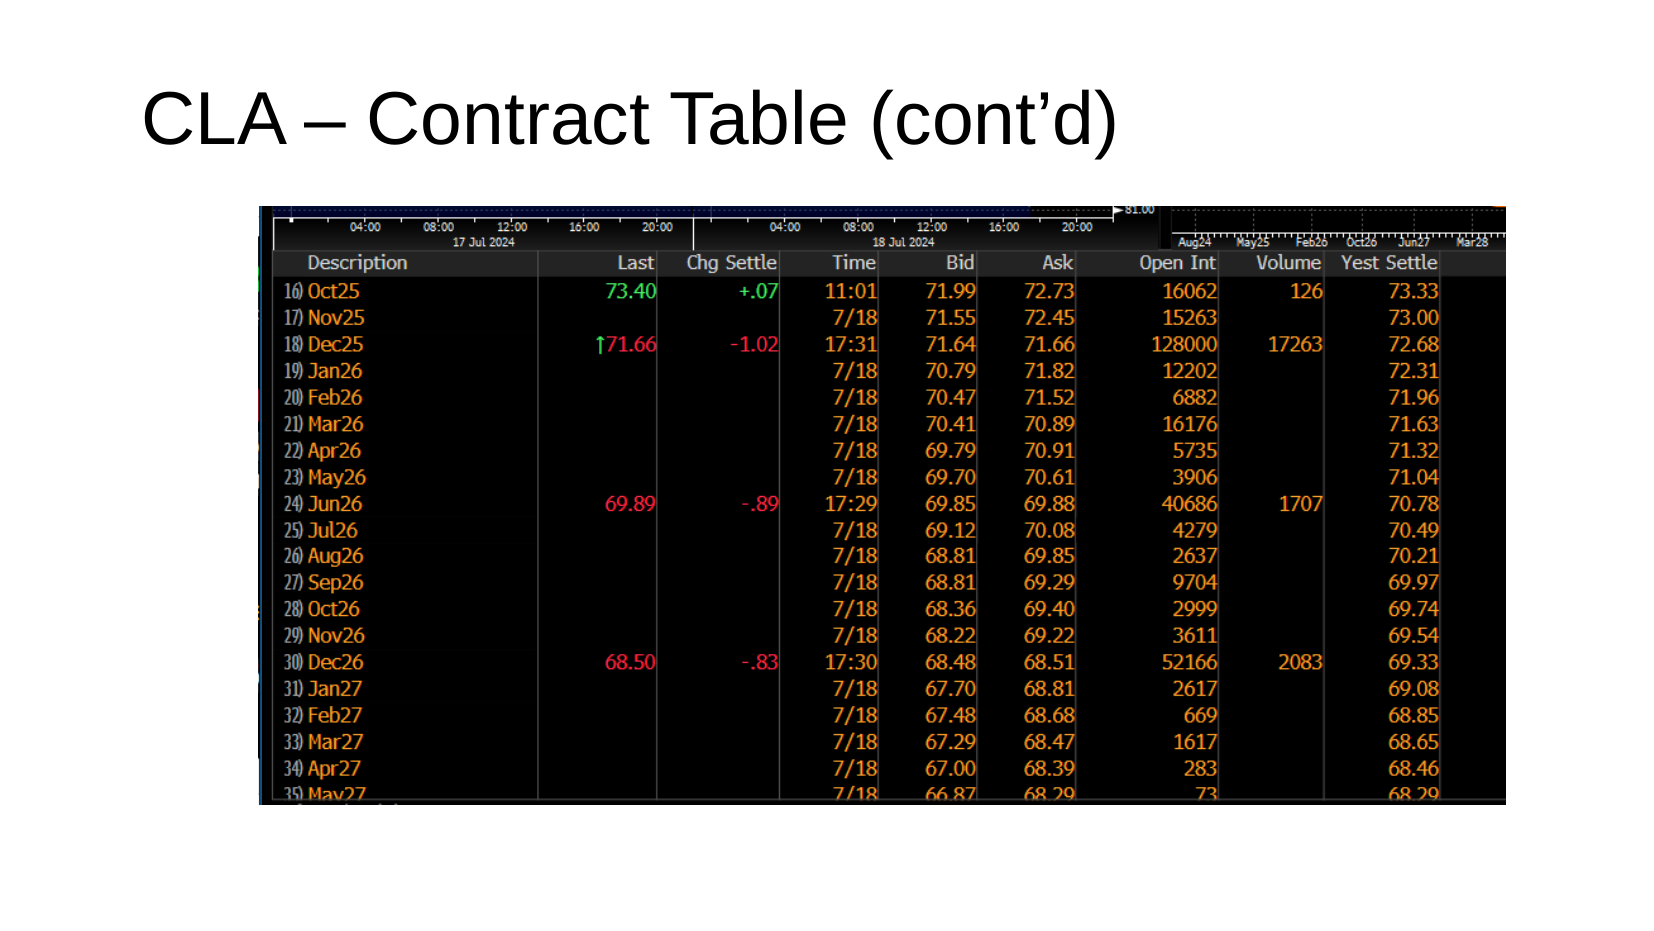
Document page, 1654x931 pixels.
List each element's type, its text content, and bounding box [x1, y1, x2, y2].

picture [258, 206, 1506, 805]
title CLA – Contract Table (cont’d) [141, 37, 1630, 193]
